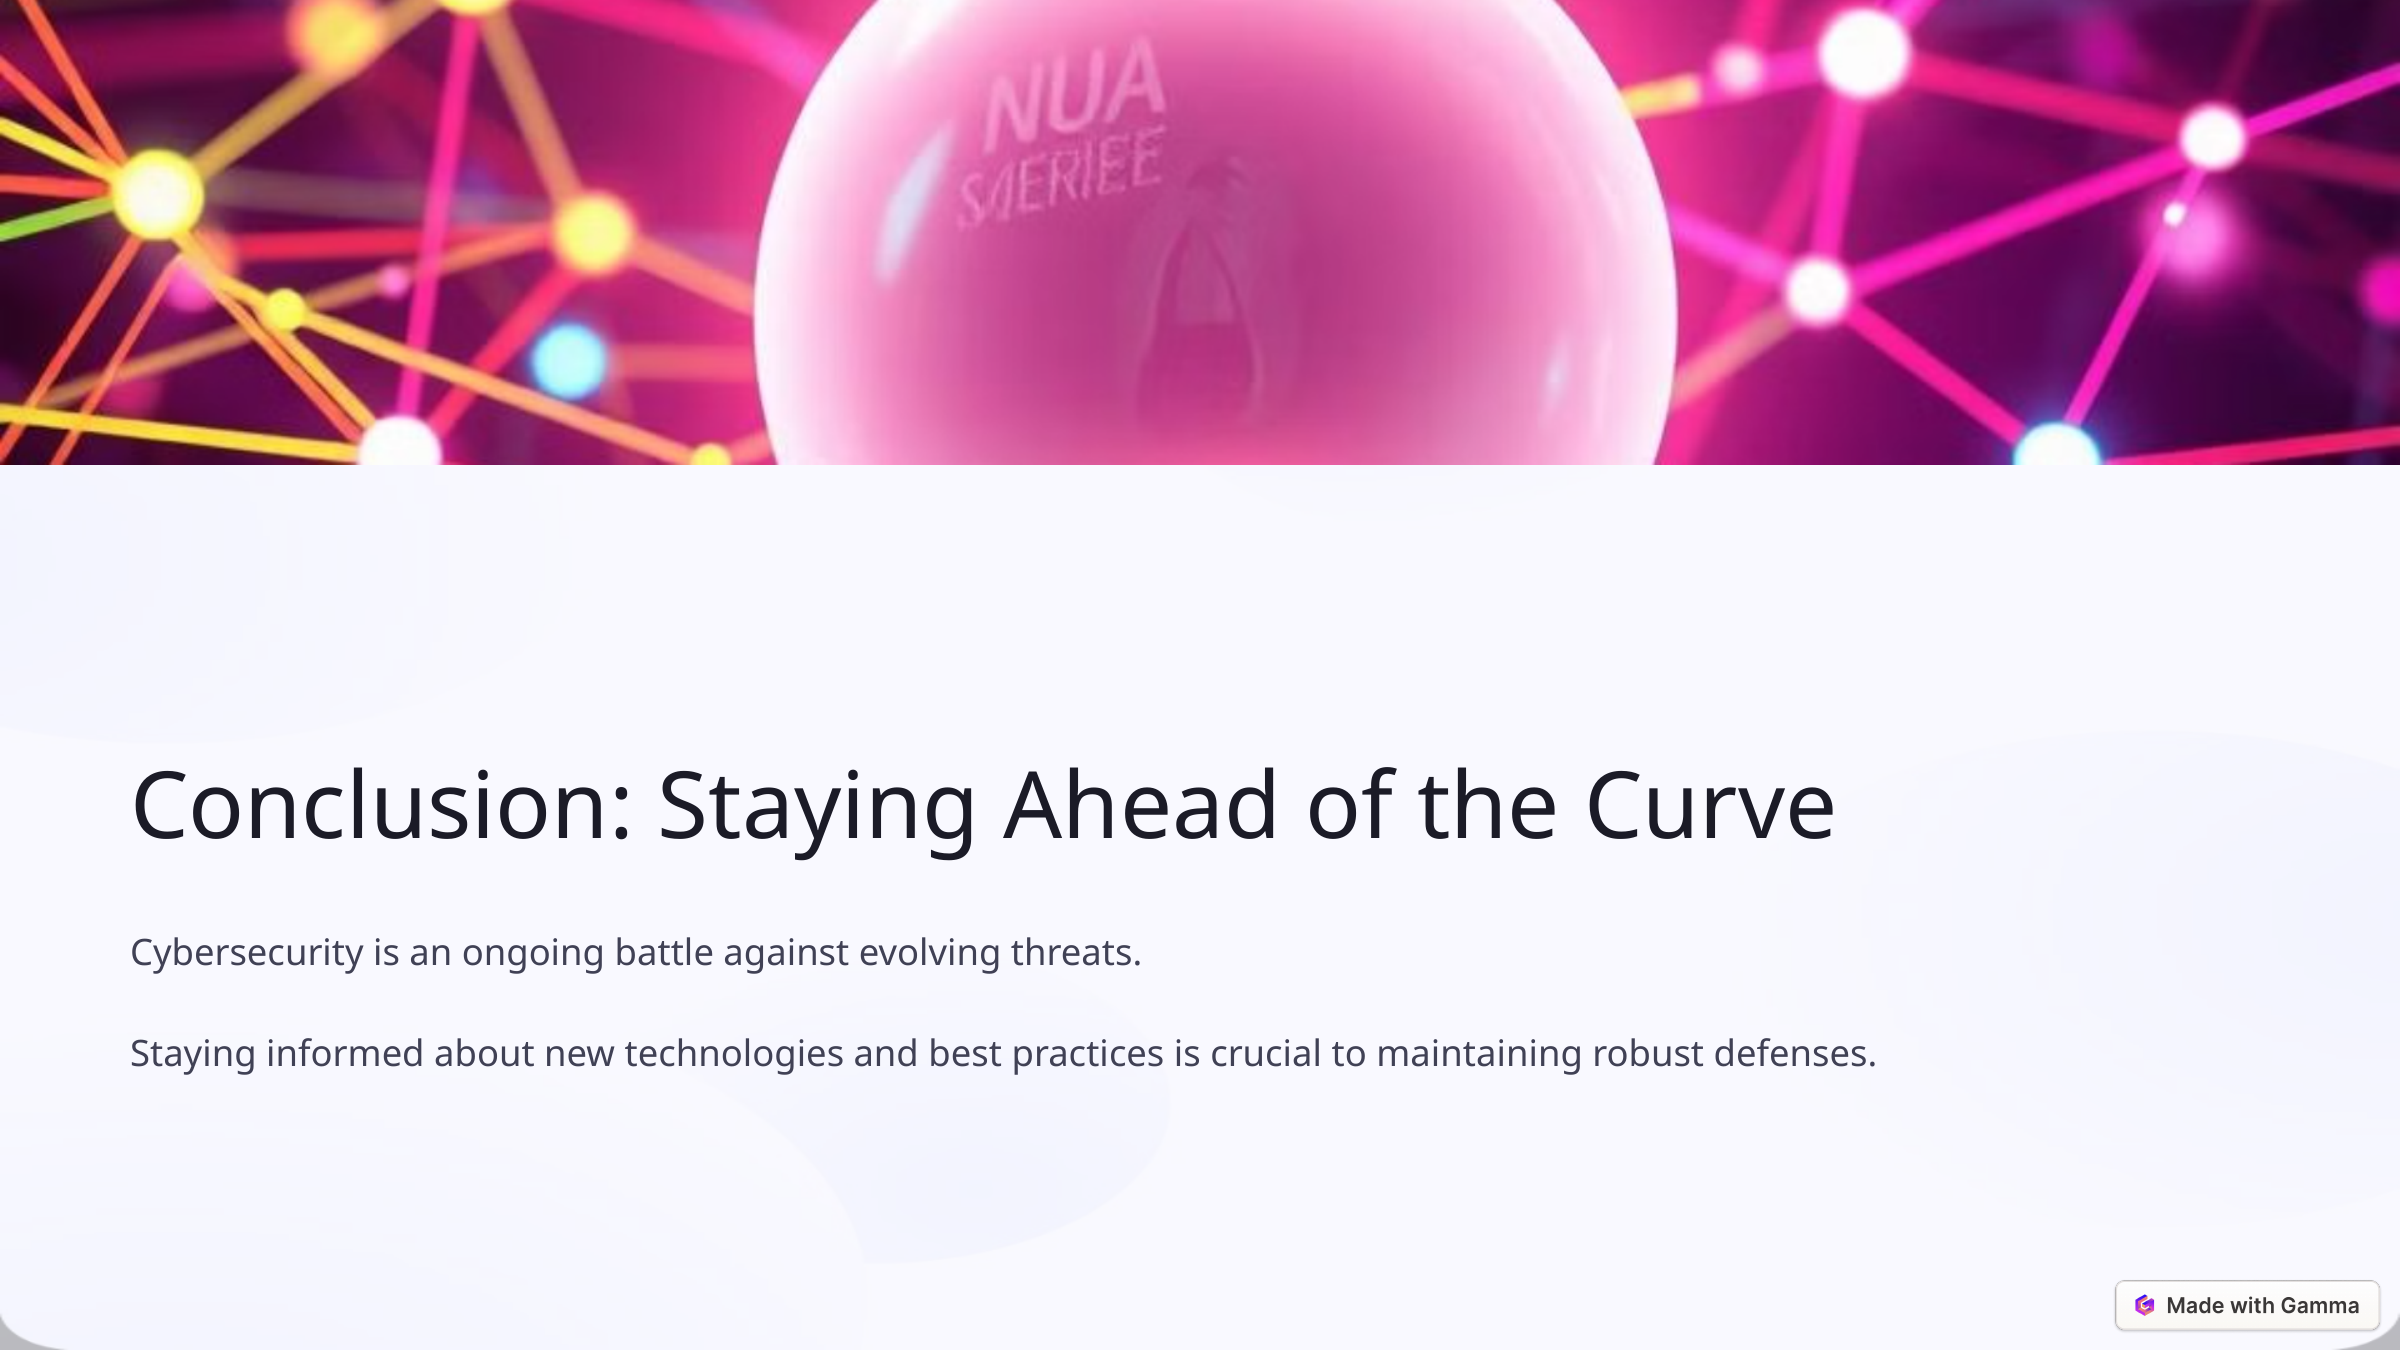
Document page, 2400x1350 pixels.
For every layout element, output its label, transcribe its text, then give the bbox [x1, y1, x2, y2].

text_box Cybersecurity is an ongoing battle against evolving threats. [130, 913, 2270, 973]
picture [2106, 1271, 2389, 1339]
text_box Staying informed about new technologies and best practices is crucial to maintaining robust defenses. [130, 1014, 2270, 1074]
text_box Conclusion: Staying Ahead of the Curve [130, 741, 1839, 858]
picture [0, 0, 2400, 466]
